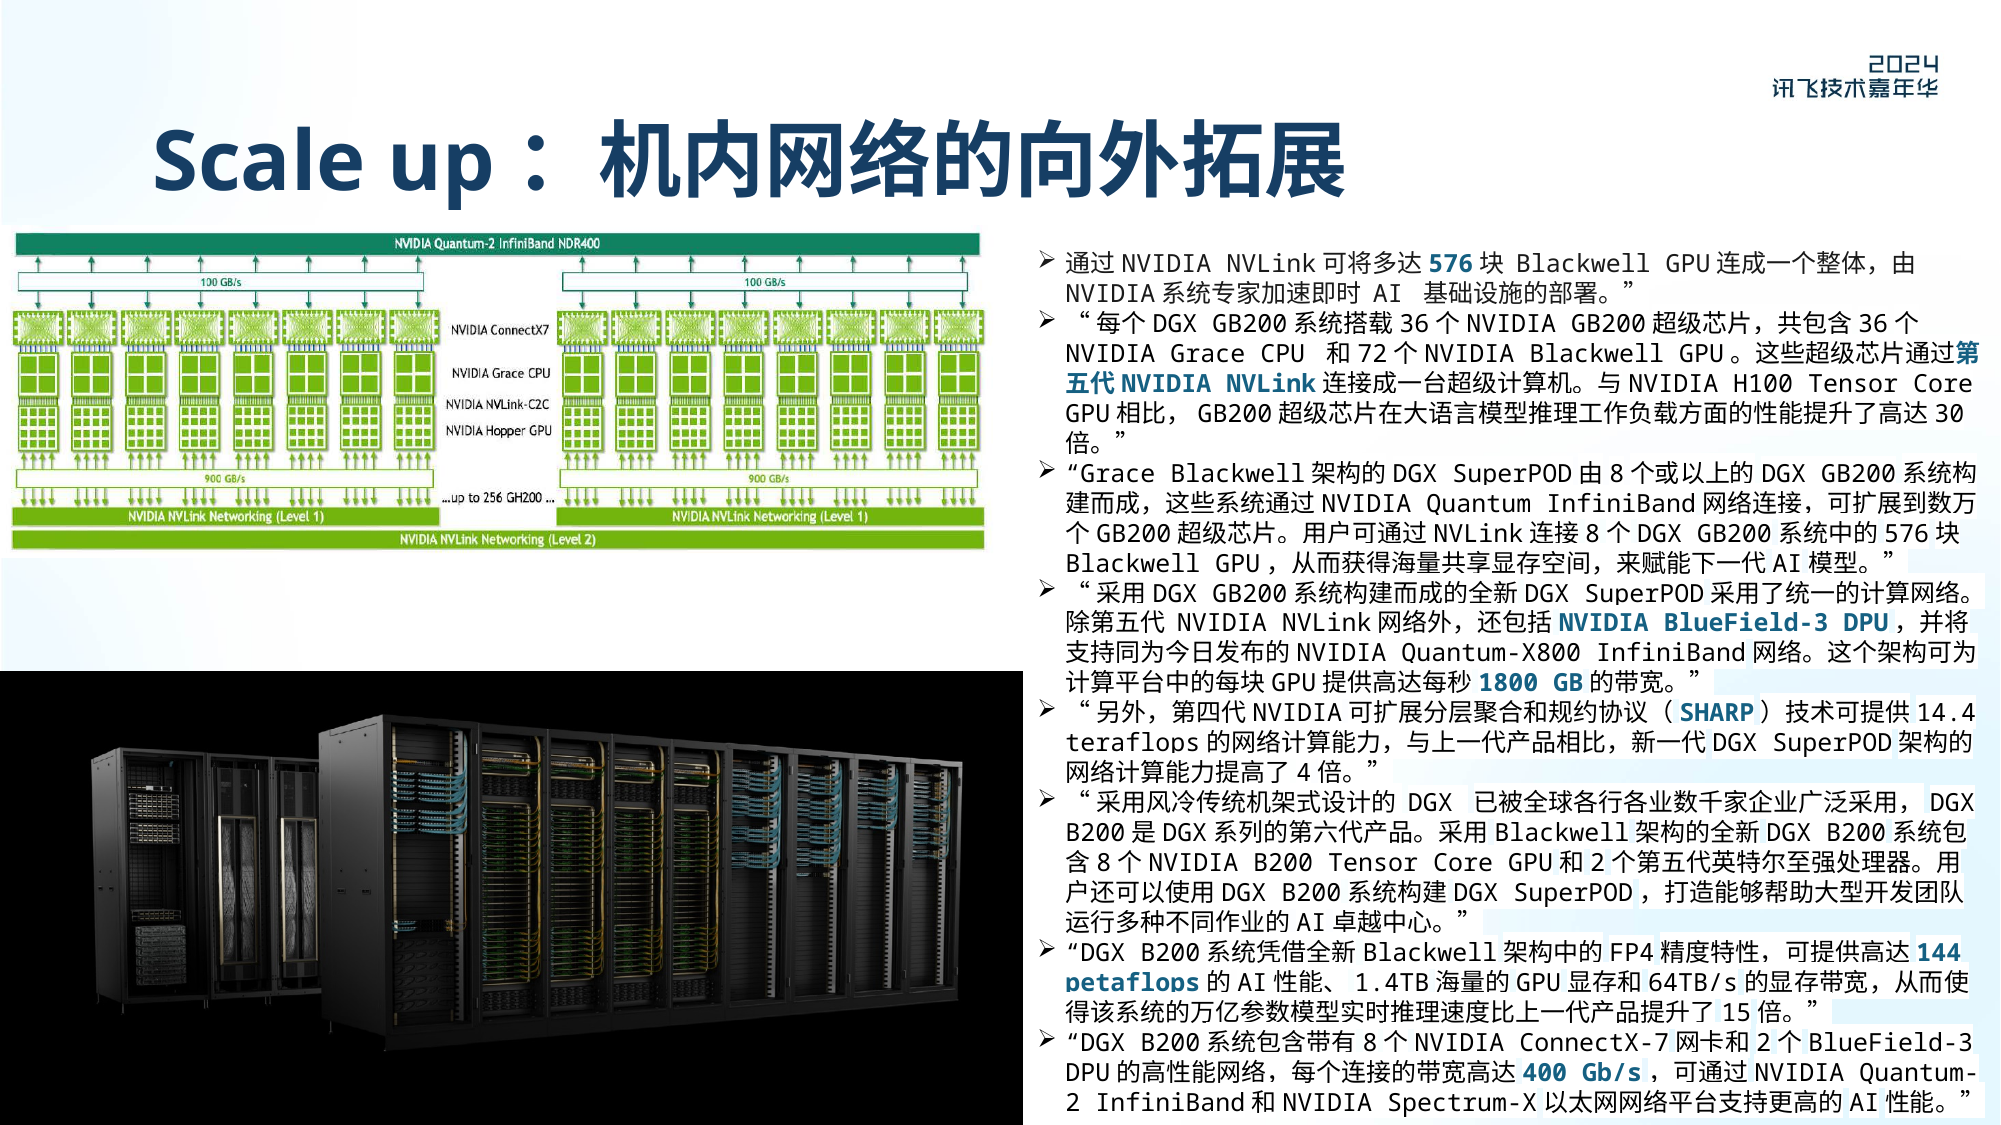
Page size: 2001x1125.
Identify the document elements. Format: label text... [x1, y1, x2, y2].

text_box 通过NVIDIA NVLink可将多达576块 Blackwell GPU连成一个整体，由NVIDIA系统专家加速即时 AI 基础设施的部署。” “每个DGX GB200系统搭载36个NVIDIA GB200超级芯片，共包含36个NVIDIA Grace CPU 和72个NVIDIA Blackwell GPU。这些超级芯片通过第五代NVIDIA NVLink连接成一台超级计算机。与NVIDIA H100 Tensor Core GPU相比，GB200超级芯片在大语言模型推理工作负载方面的性能提升了高达30倍。” “Grace Blackwell架构的DGX SuperPOD由8个或以上的DGX GB200系统构建而成，这些系统通过NVIDIA Quantum InfiniBand网络连接，可扩展到数万个GB200超级芯片。用户可通过NVLink连接8个DGX GB200系统中的576块Blackwell GPU，从而获得海量共享显存空间，来赋能下一代AI模型。” “采用DGX GB200系统构建而成的全新DGX SuperPOD采用了统一的计算网络。除第五代 NVIDIA NVLink网络外，还包括NVIDIA BlueField-3 DPU，并将支持同为今日发布的NVIDIA Quantum-X800 InfiniBand网络。这个架构可为计算平台中的每块GPU提供高达每秒1800 GB的带宽。” “另外，第四代NVIDIA可扩展分层聚合和规约协议（SHARP）技术可提供14.4 teraflops的网络计算能力，与上一代产品相比，新一代DGX SuperPOD架构的网络计算能力提高了4倍。” “采用风冷传统机架式设计的 DGX 已被全球各行各业数千家企业广泛采用，DGX B200是DGX系列的第六代产品。采用Blackwell架构的全新DGX B200系统包含8个NVIDIA B200 Tensor Core GPU和2个第五代英特尔至强处理器。用户还可以使用DGX B200系统构建DGX SuperPOD，打造能够帮助大型开发团队运行多种不同作业的AI卓越中心。” “DGX B200系统凭借全新Blackwell架构中的FP4精度特性，可提供高达144 petaflops的AI性能、1.4TB海量的GPU显存和64TB/s的显存带宽，从而使得该系统的万亿参数模型实时推理速度比上一代产品提升了15倍。” “DGX B200系统包含带有8个NVIDIA ConnectX-7网卡和2个BlueField-3 DPU的高性能网络，每个连接的带宽高达400 Gb/s，可通过NVIDIA Quantum-2 InfiniBand和NVIDIA Spectrum-X以太网网络平台支持更高的AI性能。” [1022, 240, 2000, 1125]
title Scale up：机内网络的向外拓展 [137, 98, 1863, 216]
picture [0, 0, 2001, 1125]
